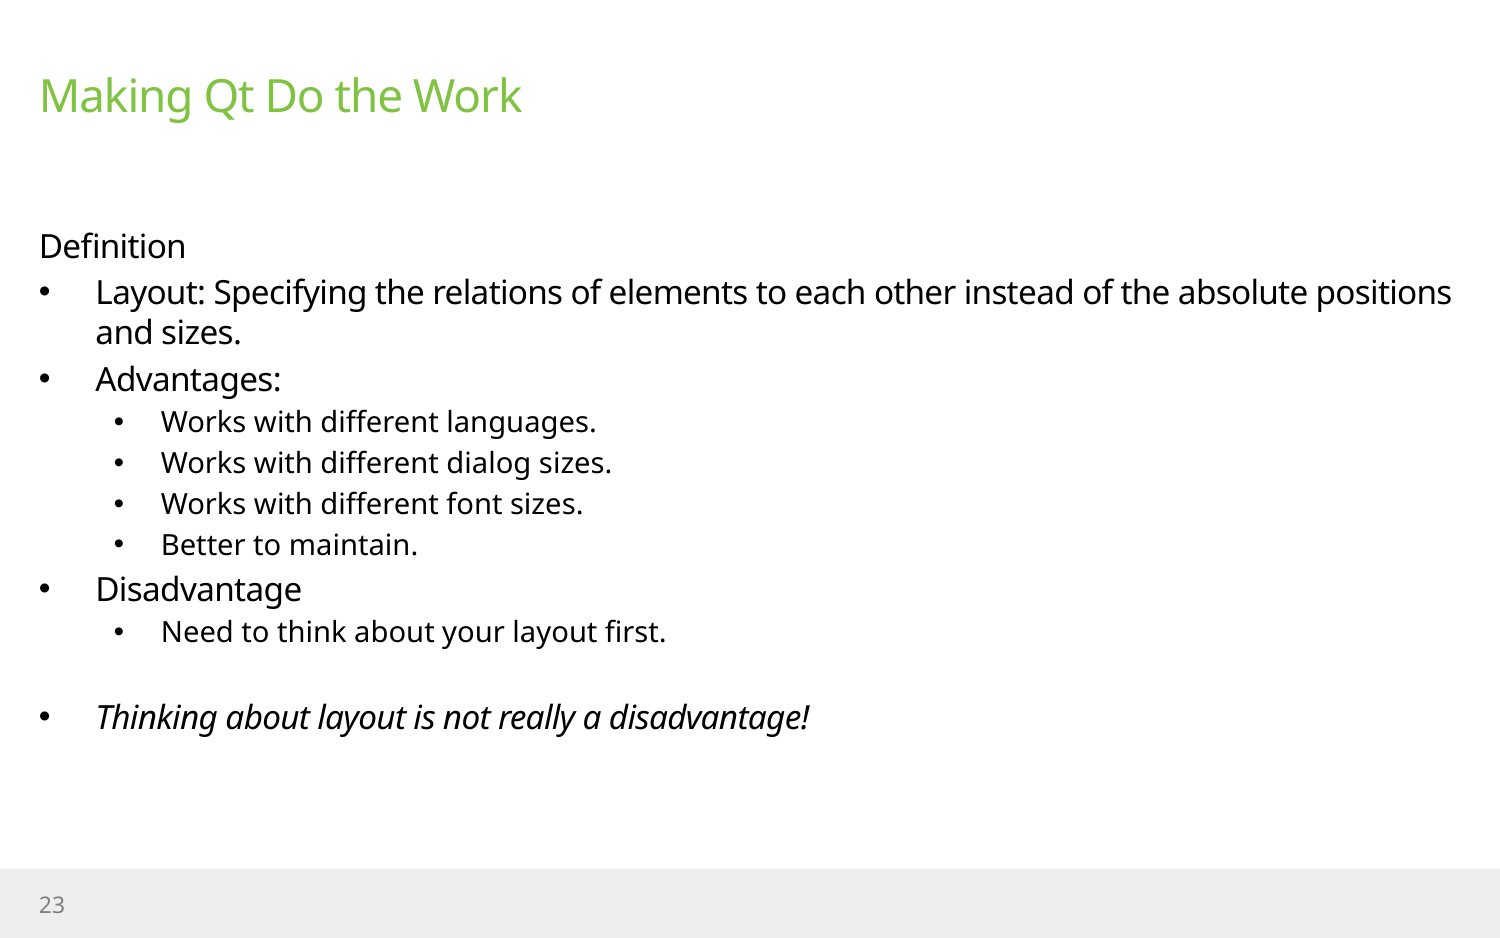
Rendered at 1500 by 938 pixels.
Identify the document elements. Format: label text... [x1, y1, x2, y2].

slide_number 23 [39, 892, 410, 921]
list Definition Layout: Specifying the relations of elements to each other instead of the absolute positions and sizes. Advantages: Works with different languages. Works with different dialog sizes. Works with different font sizes. Better to maintain. Disadvantage Need to think about your layout first. Thinking about layout is not really a disadvantage! [39, 224, 1471, 846]
title Making Qt Do the Work [39, 66, 1052, 195]
